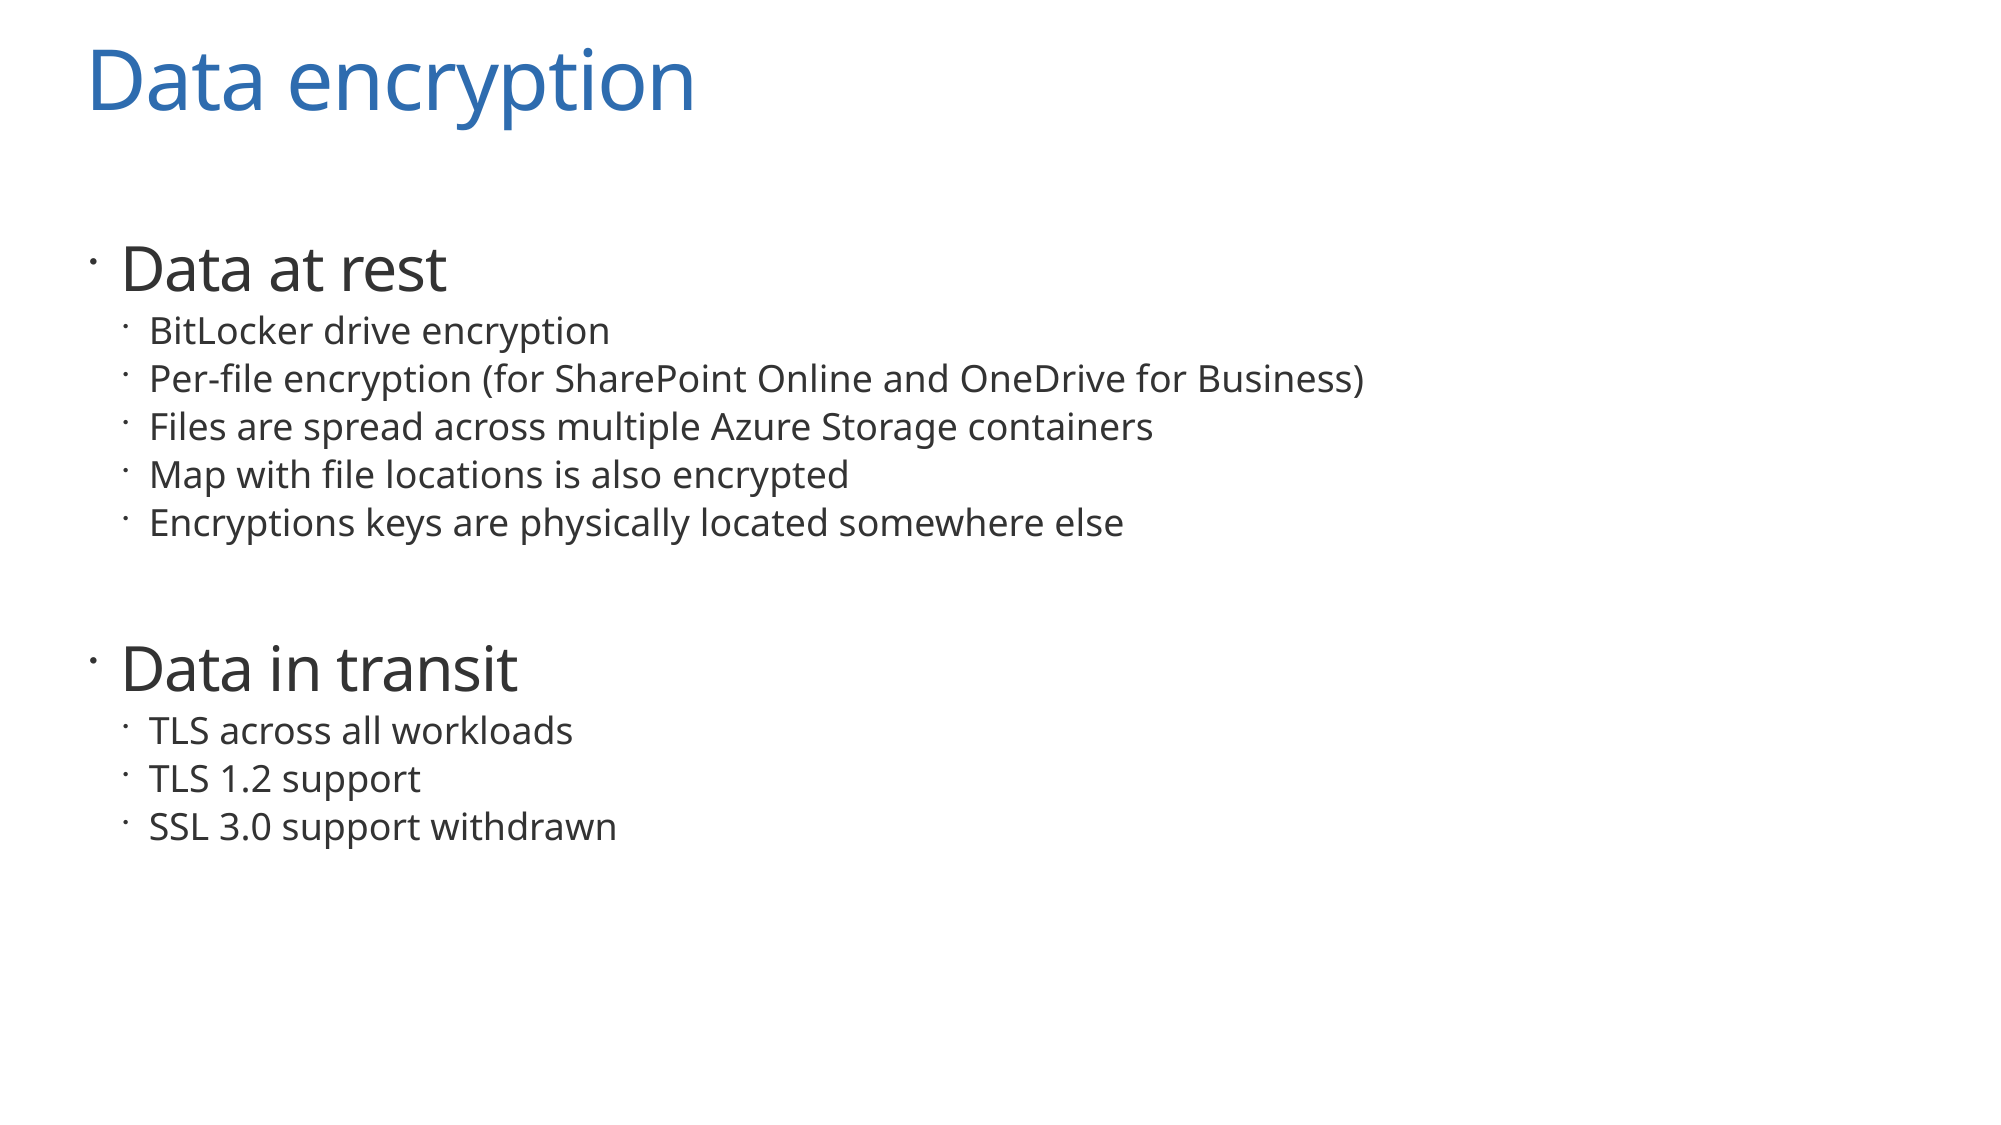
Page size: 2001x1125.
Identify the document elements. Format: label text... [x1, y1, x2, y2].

title Data encryption [85, 37, 1915, 161]
list Data at rest BitLocker drive encryption Per-file encryption (for SharePoint Online and OneDrive for Business) Files are spread across multiple Azure Storage containers Map with file locations is also encrypted Encryptions keys are physically located somewhere else Data in transit TLS across all workloads TLS 1.2 support SSL 3.0 support withdrawn [85, 237, 1915, 573]
